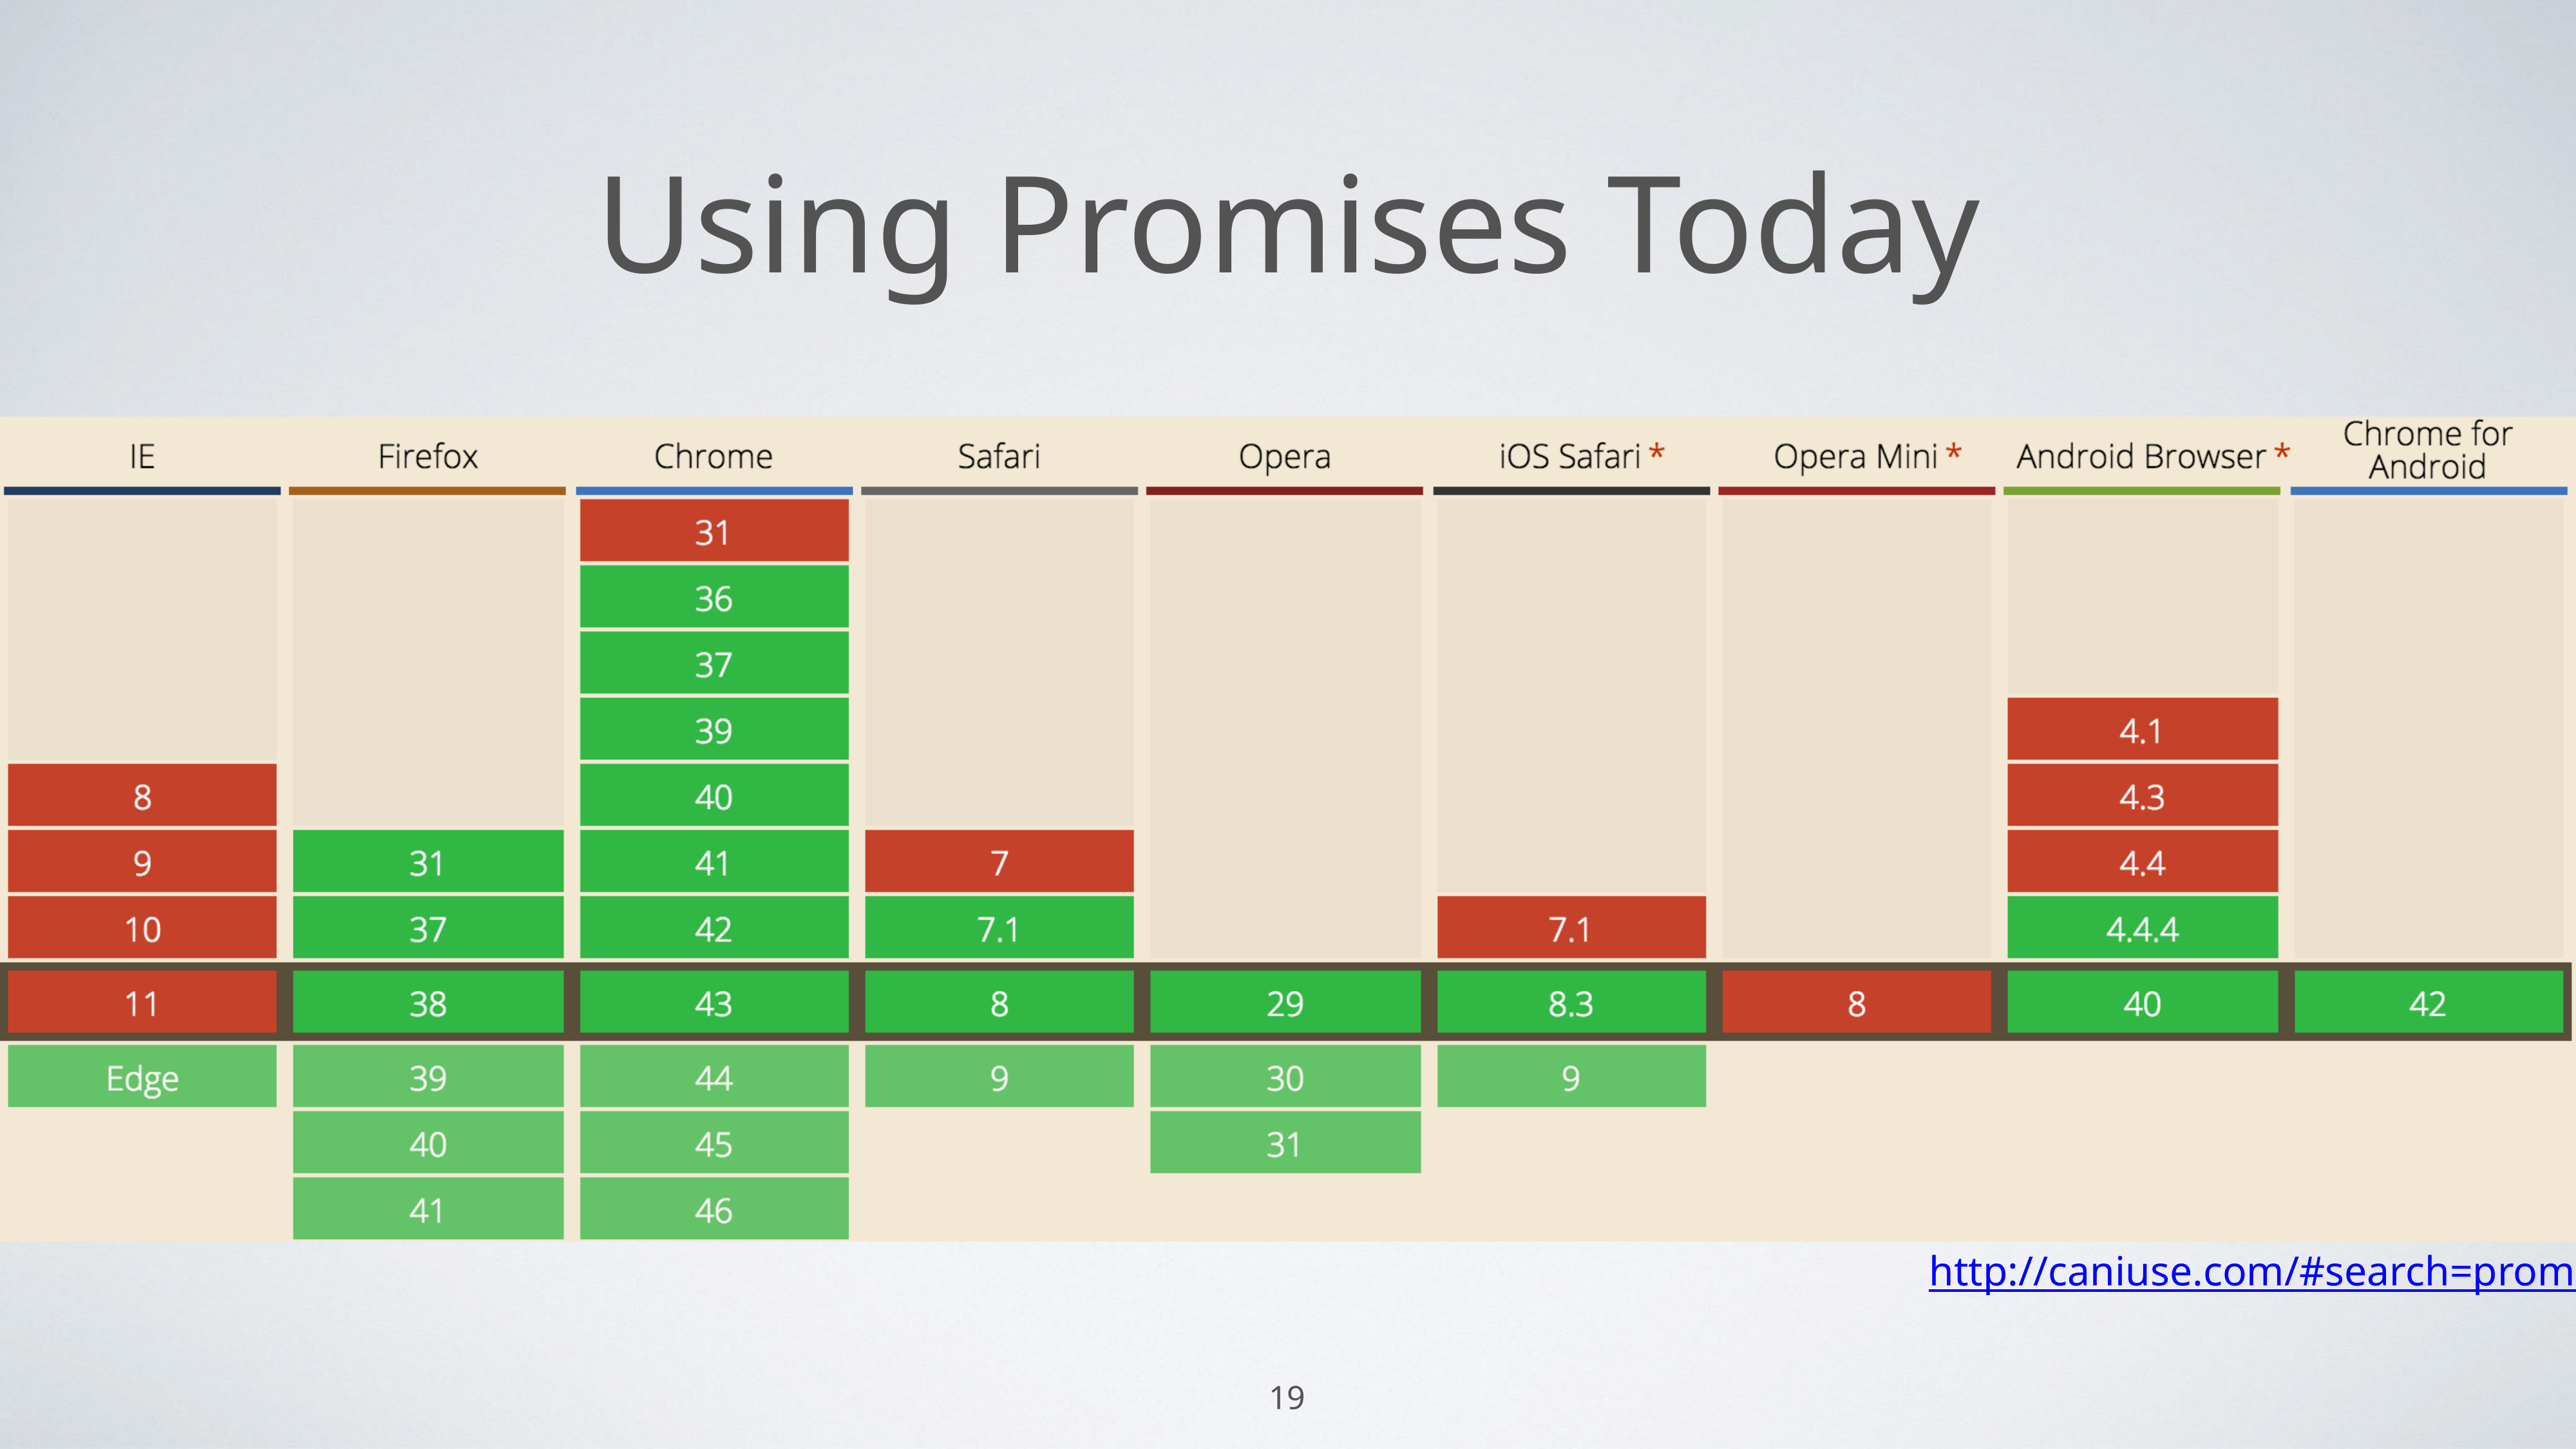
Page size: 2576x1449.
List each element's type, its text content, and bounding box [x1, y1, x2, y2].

text_box http://caniuse.com/#search=promise [1921, 1249, 2576, 1308]
text_box 19 [1208, 1377, 1367, 1421]
title Using Promises Today [375, 37, 2201, 401]
picture [0, 0, 2576, 1449]
